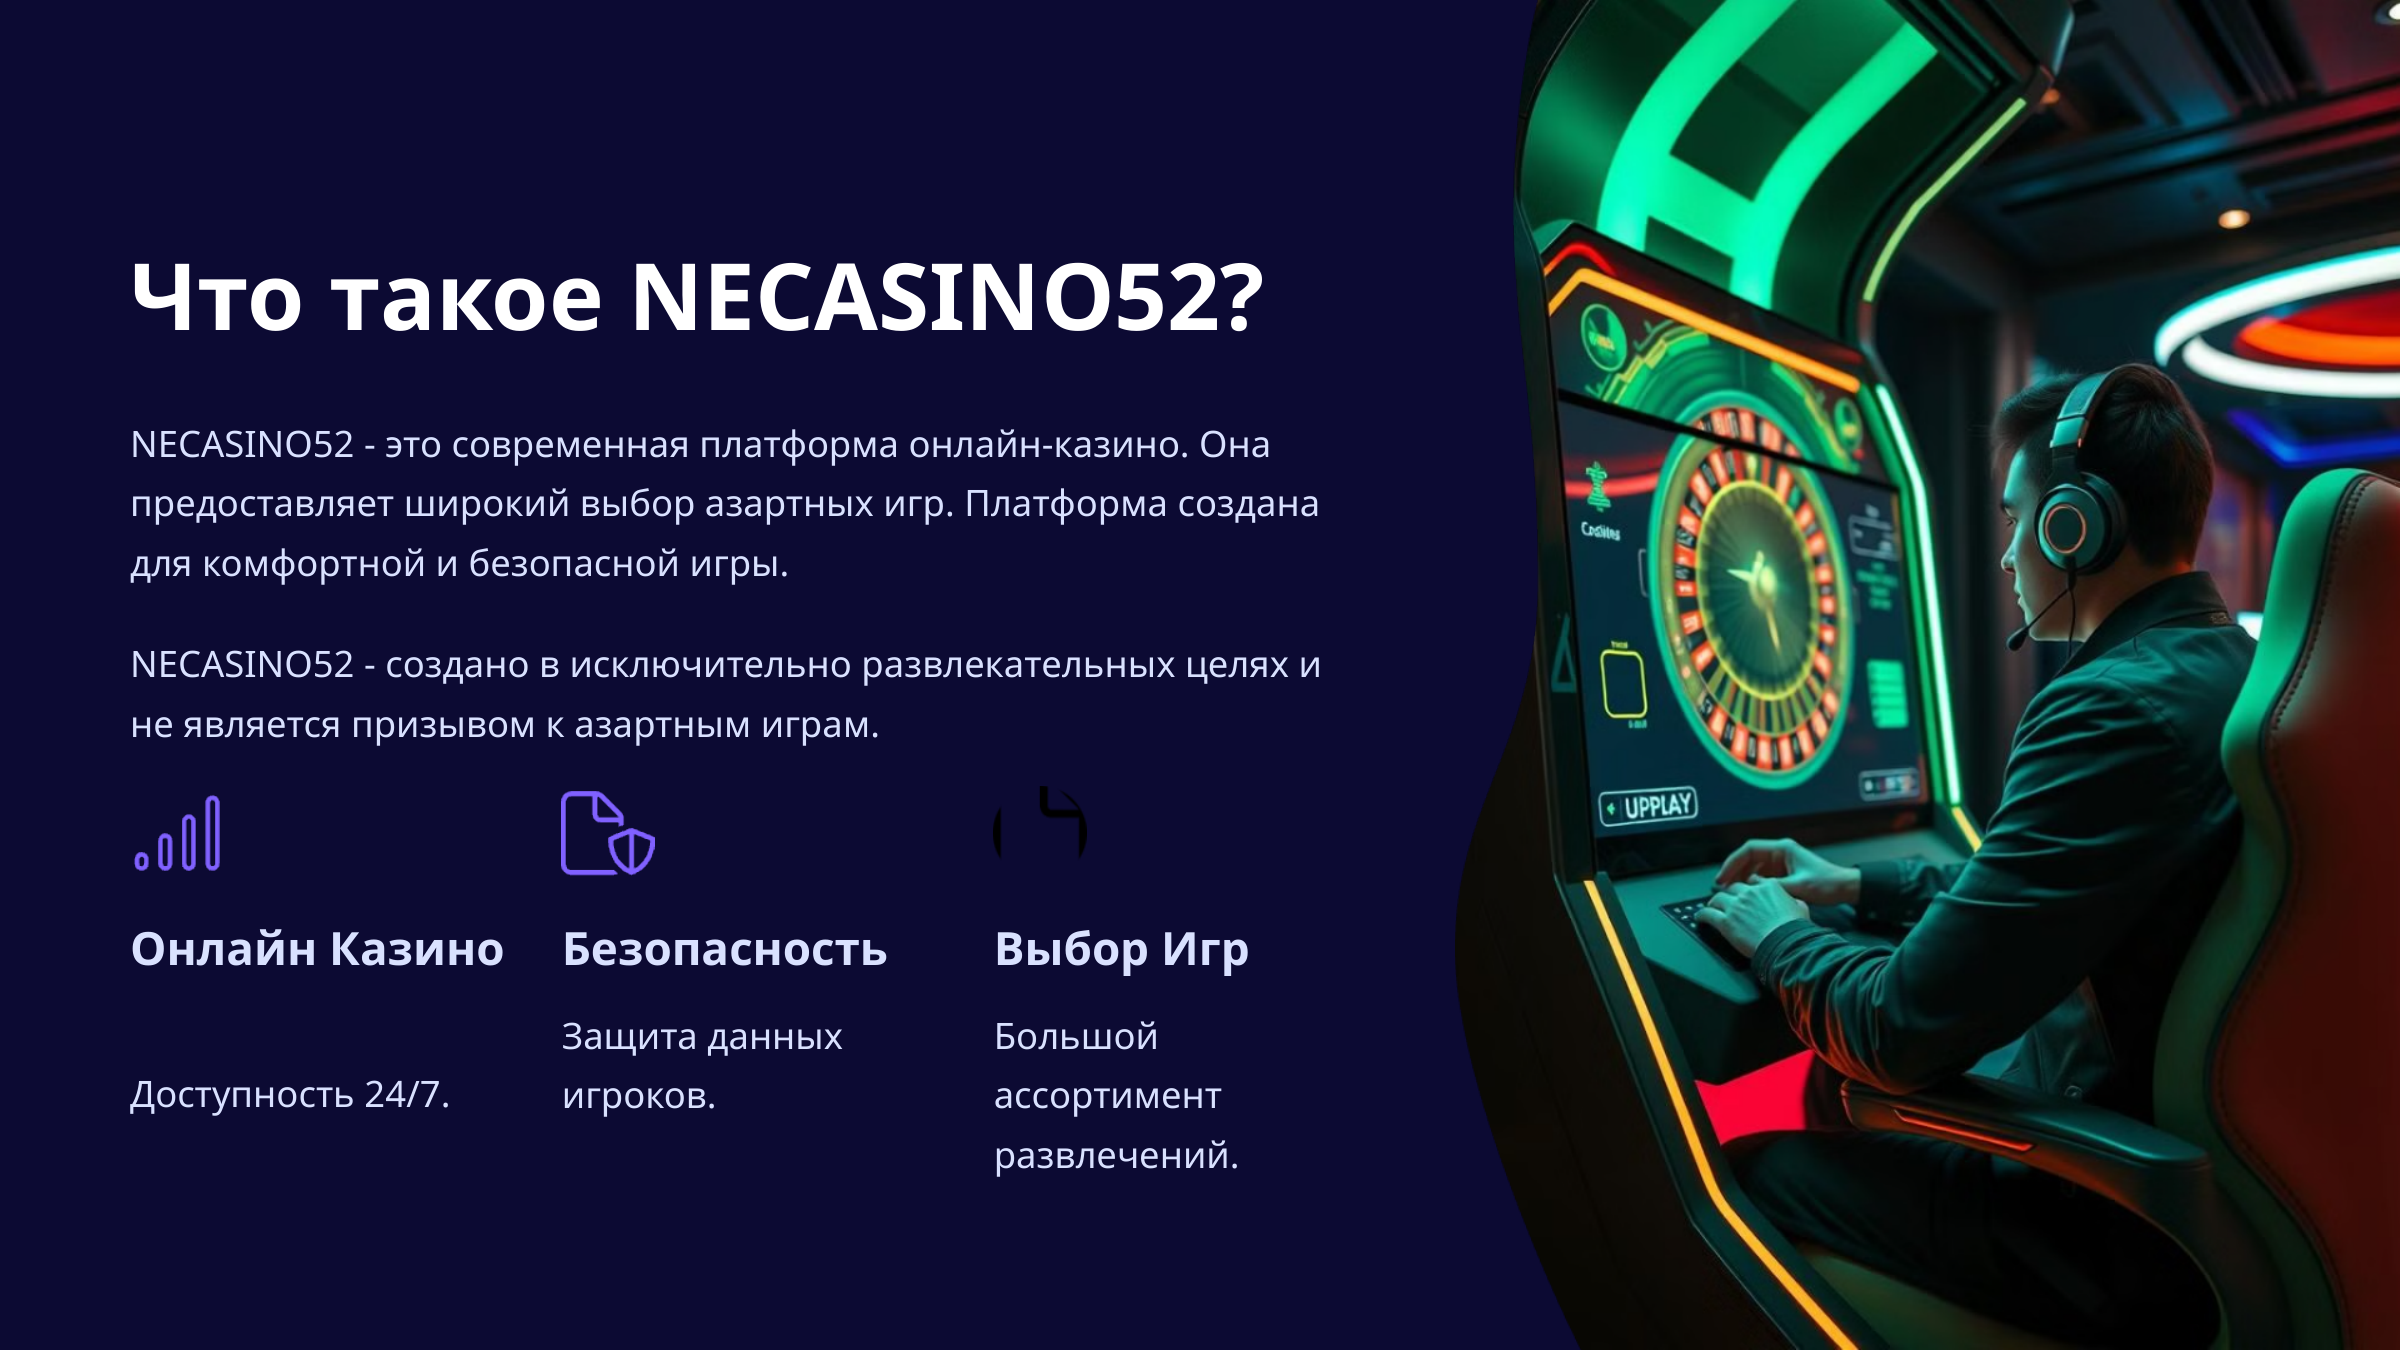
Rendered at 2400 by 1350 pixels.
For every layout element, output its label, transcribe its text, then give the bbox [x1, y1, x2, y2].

text_box Онлайн Казино [130, 917, 507, 1034]
text_box Безопасность [561, 917, 938, 976]
text_box Выбор Игр [993, 917, 1370, 976]
text_box Большой ассортимент развлечений. [993, 997, 1370, 1117]
picture [130, 786, 224, 880]
text_box Доступность 24/7. [130, 1055, 507, 1116]
picture [561, 786, 655, 880]
text_box Защита данных игроков. [561, 997, 938, 1117]
picture [993, 786, 1087, 880]
text_box NECASINO52 - создано в исключительно развлекательных целях и не является призывом к азартным играм. [130, 625, 1370, 745]
text_box NECASINO52 - это современная платформа онлайн-казино. Она предоставляет широкий выбор азартных игр. Платформа создана для комфортной и безопасной игры. [130, 405, 1370, 584]
text_box Что такое NECASINO52? [130, 233, 1327, 350]
picture [1454, 0, 2400, 1350]
